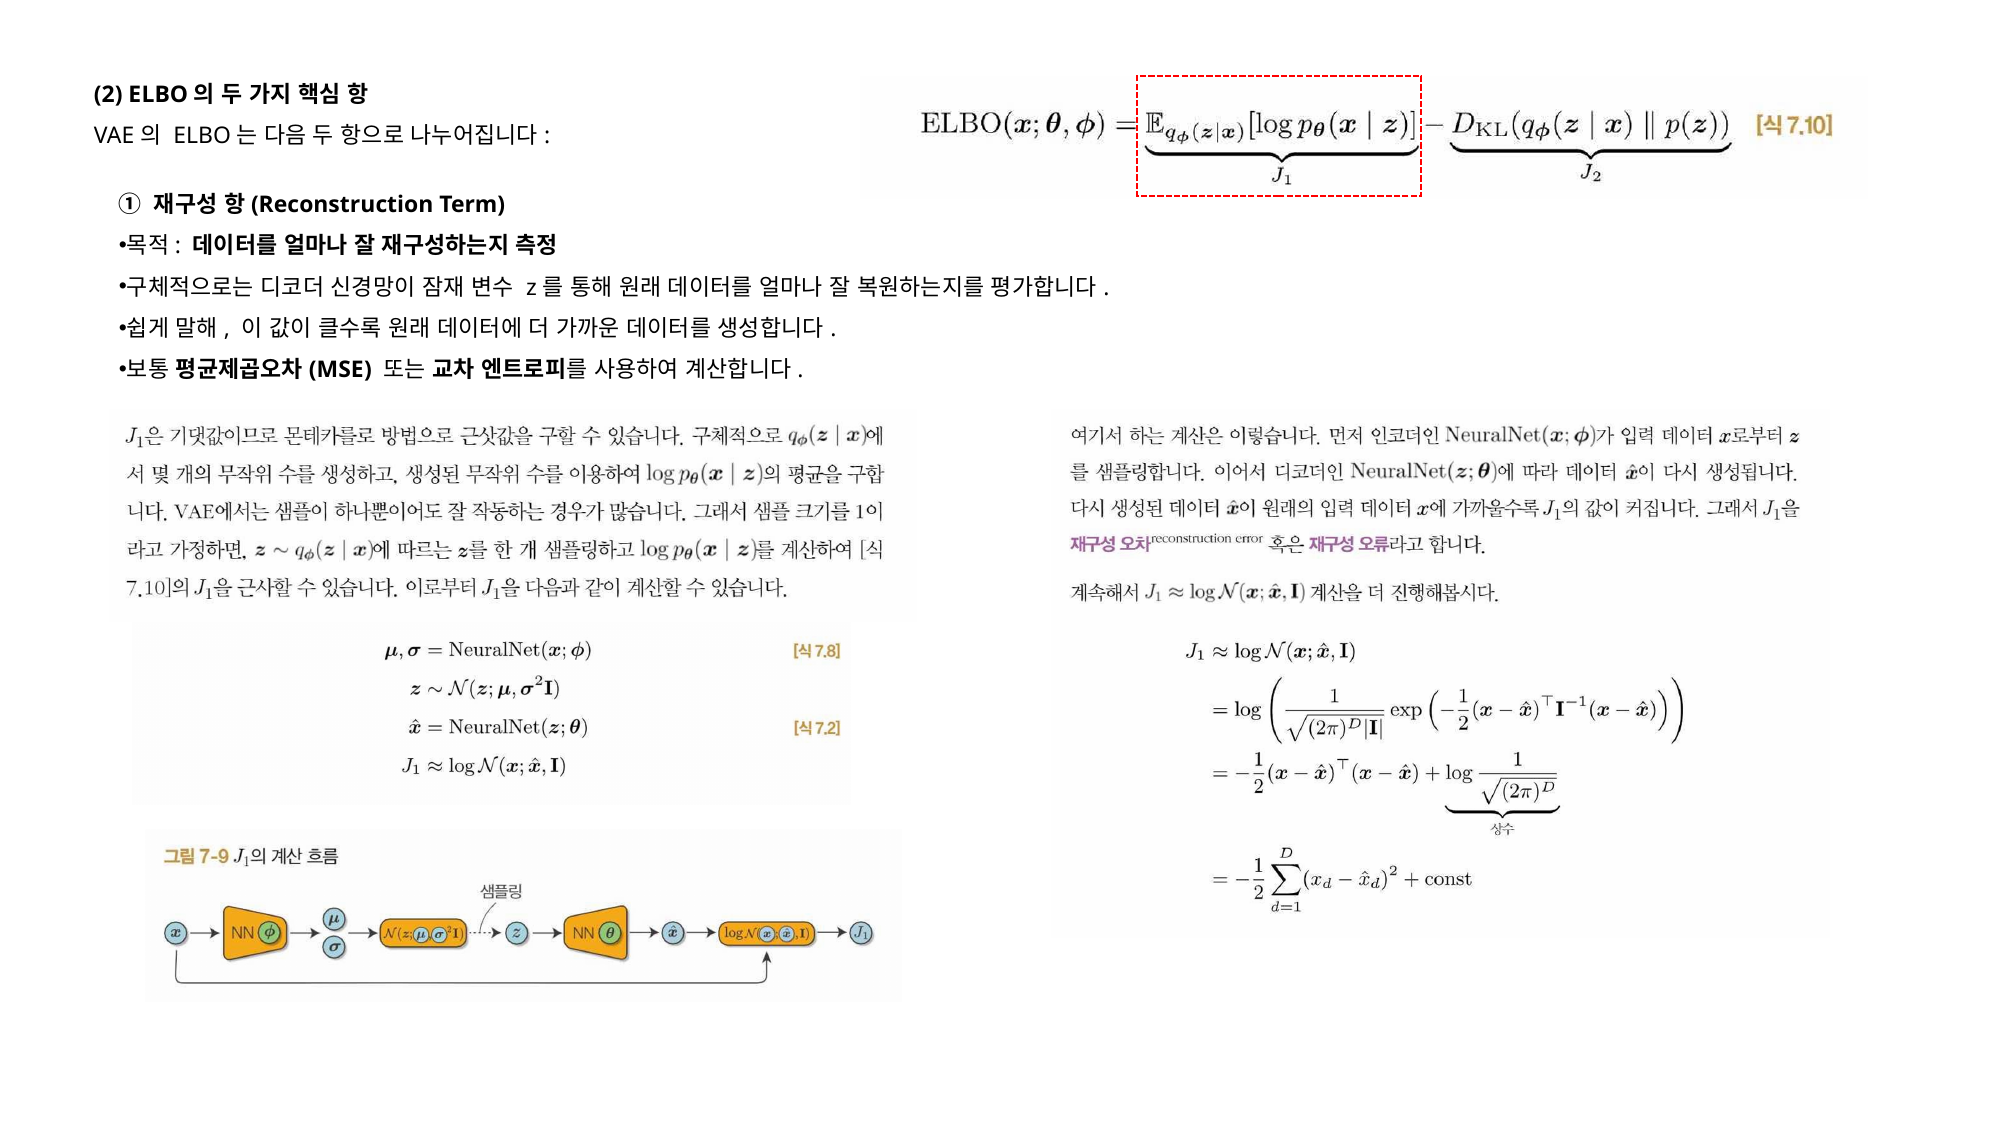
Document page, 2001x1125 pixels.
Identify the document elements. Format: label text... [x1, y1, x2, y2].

text_box ① 재구성 항(Reconstruction Term) 목적: 데이터를 얼마나 잘 재구성하는지 측정 구체적으로는 디코더 신경망이 잠재 변수 z를 통해 원래 데이터를 얼마나 잘 복원하는지를 평가합니다. 쉽게 말해, 이 값이 클수록 원래 데이터에 더 가까운 데이터를 생성합니다. 보통 평균제곱오차(MSE) 또는 교차 엔트로피를 사용하여 계산합니다. [104, 168, 1518, 390]
text_box (2) ELBO의 두 가지 핵심 항 VAE의 ELBO는 다음 두 항으로 나누어집니다: [79, 58, 1172, 156]
picture [1051, 409, 1830, 938]
picture [860, 76, 1868, 199]
picture [109, 409, 917, 805]
picture [145, 829, 902, 1002]
